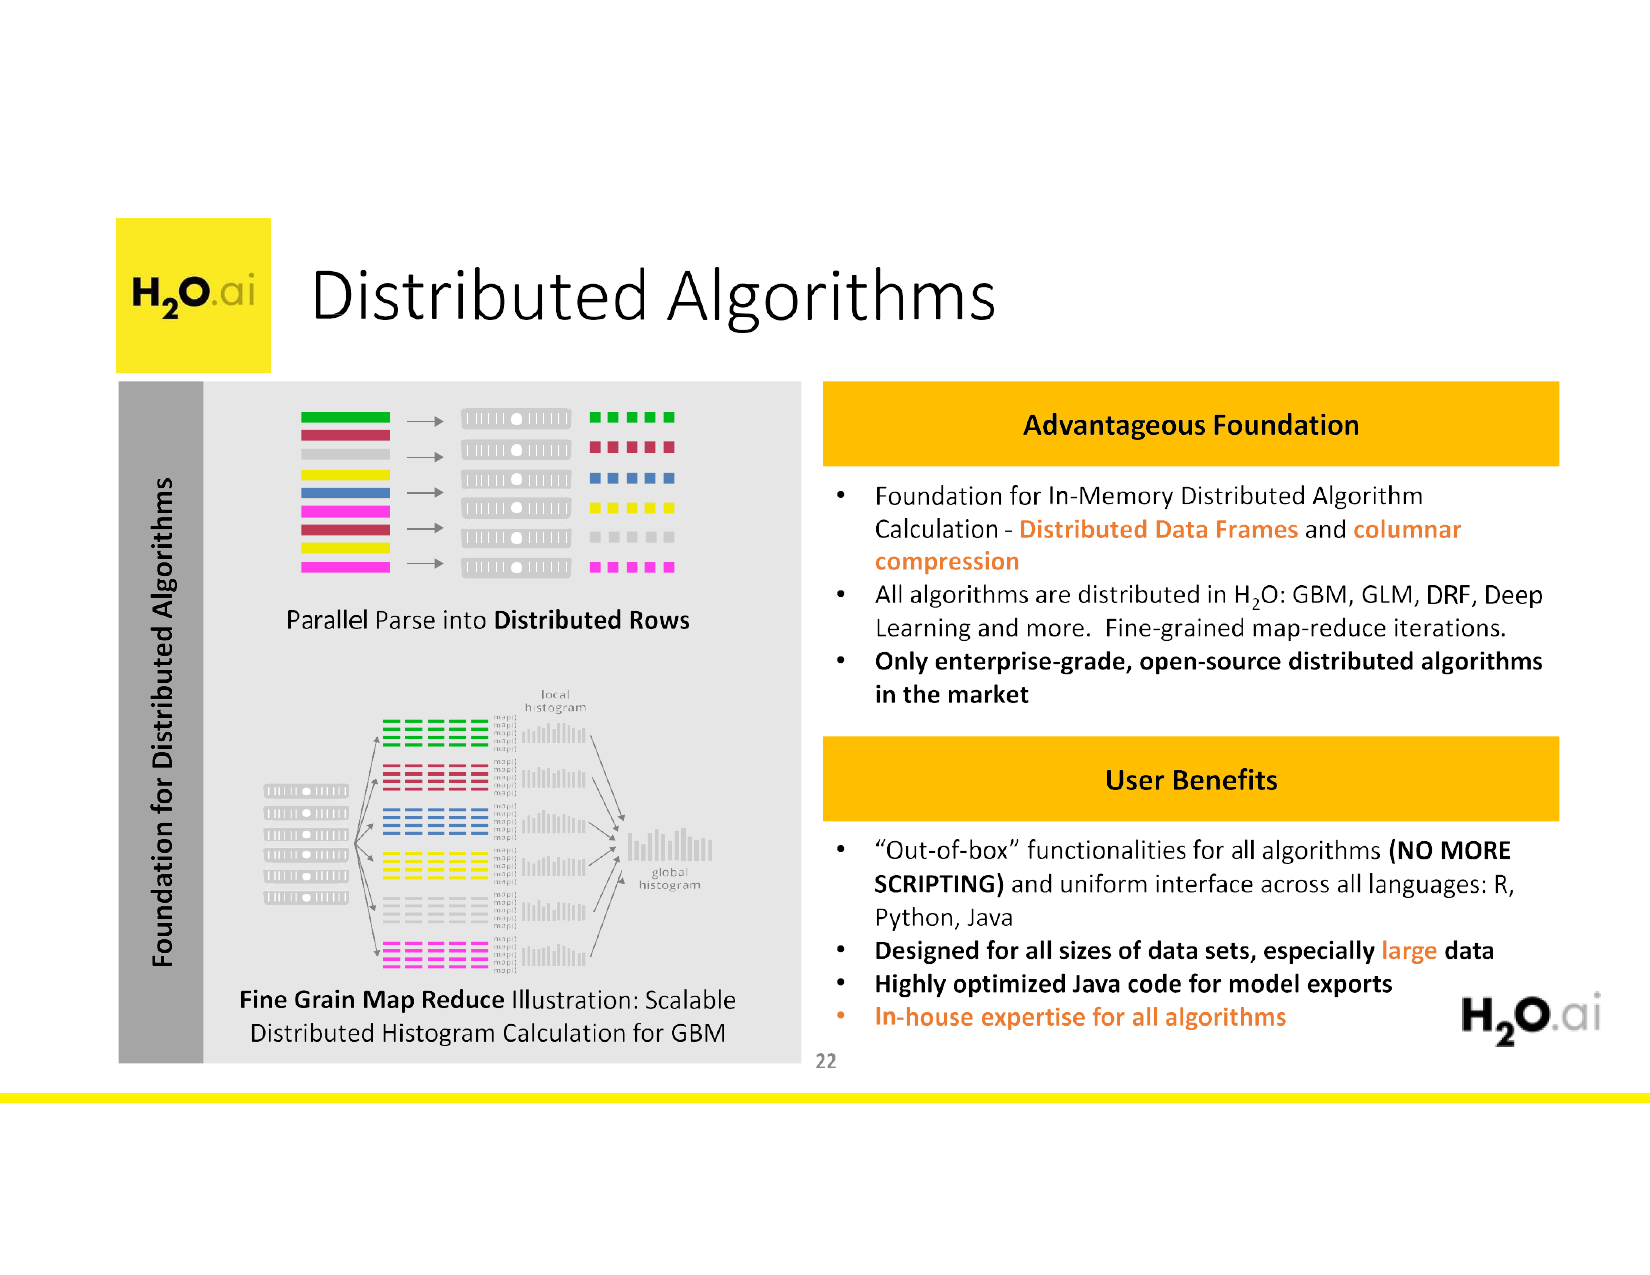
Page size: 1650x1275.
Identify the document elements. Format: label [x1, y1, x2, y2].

text_box [874, 551, 1543, 703]
text_box [287, 609, 690, 629]
text_box [301, 542, 390, 554]
text_box [361, 283, 366, 319]
text_box [607, 412, 619, 423]
text_box [589, 502, 601, 514]
picture [815, 1053, 836, 1068]
text_box [406, 522, 444, 534]
picture [875, 872, 1601, 1047]
text_box [626, 472, 638, 484]
picture [970, 282, 995, 320]
picture [876, 484, 1461, 538]
text_box [589, 472, 601, 484]
picture [116, 218, 271, 373]
text_box [589, 441, 601, 453]
text_box [301, 429, 390, 441]
text_box [406, 558, 444, 569]
text_box [607, 472, 619, 484]
text_box [406, 415, 444, 428]
text_box [118, 381, 204, 1064]
text_box [644, 412, 656, 423]
picture [263, 690, 712, 975]
picture [474, 266, 644, 320]
text_box [837, 978, 845, 986]
text_box [644, 472, 656, 484]
text_box [876, 838, 1510, 864]
text_box [837, 845, 845, 852]
text_box [589, 562, 601, 573]
text_box [406, 486, 444, 498]
text_box [663, 441, 675, 453]
text_box [663, 502, 675, 514]
text_box [663, 562, 675, 573]
text_box [406, 451, 444, 463]
text_box [301, 524, 390, 536]
text_box [301, 469, 390, 481]
text_box [301, 505, 390, 518]
text_box [241, 989, 735, 1047]
text_box [837, 590, 845, 597]
text_box [837, 1011, 845, 1019]
text_box [301, 487, 390, 499]
picture [875, 518, 998, 538]
text_box [608, 531, 620, 543]
text_box [644, 441, 656, 453]
text_box [645, 531, 657, 543]
text_box [589, 412, 601, 423]
text_box [626, 412, 638, 423]
text_box [626, 531, 638, 543]
text_box [374, 274, 424, 320]
text_box [663, 472, 675, 484]
text_box [316, 270, 352, 319]
text_box [207, 381, 802, 1064]
text_box [837, 656, 845, 664]
text_box [301, 448, 390, 460]
text_box [301, 562, 390, 573]
text_box [607, 502, 619, 514]
text_box [822, 381, 1560, 467]
text_box [360, 270, 367, 277]
text_box [644, 502, 656, 514]
text_box [626, 441, 638, 453]
text_box [914, 283, 963, 320]
text_box [607, 562, 619, 573]
text_box [822, 736, 1560, 822]
text_box [837, 491, 845, 498]
text_box [0, 1093, 1650, 1104]
text_box [607, 441, 619, 453]
text_box [460, 396, 573, 579]
text_box [589, 531, 601, 543]
text_box [837, 945, 845, 953]
text_box [301, 412, 390, 423]
text_box [626, 502, 638, 514]
text_box [663, 531, 675, 543]
text_box [431, 269, 464, 320]
text_box [663, 412, 675, 423]
picture [667, 266, 903, 333]
